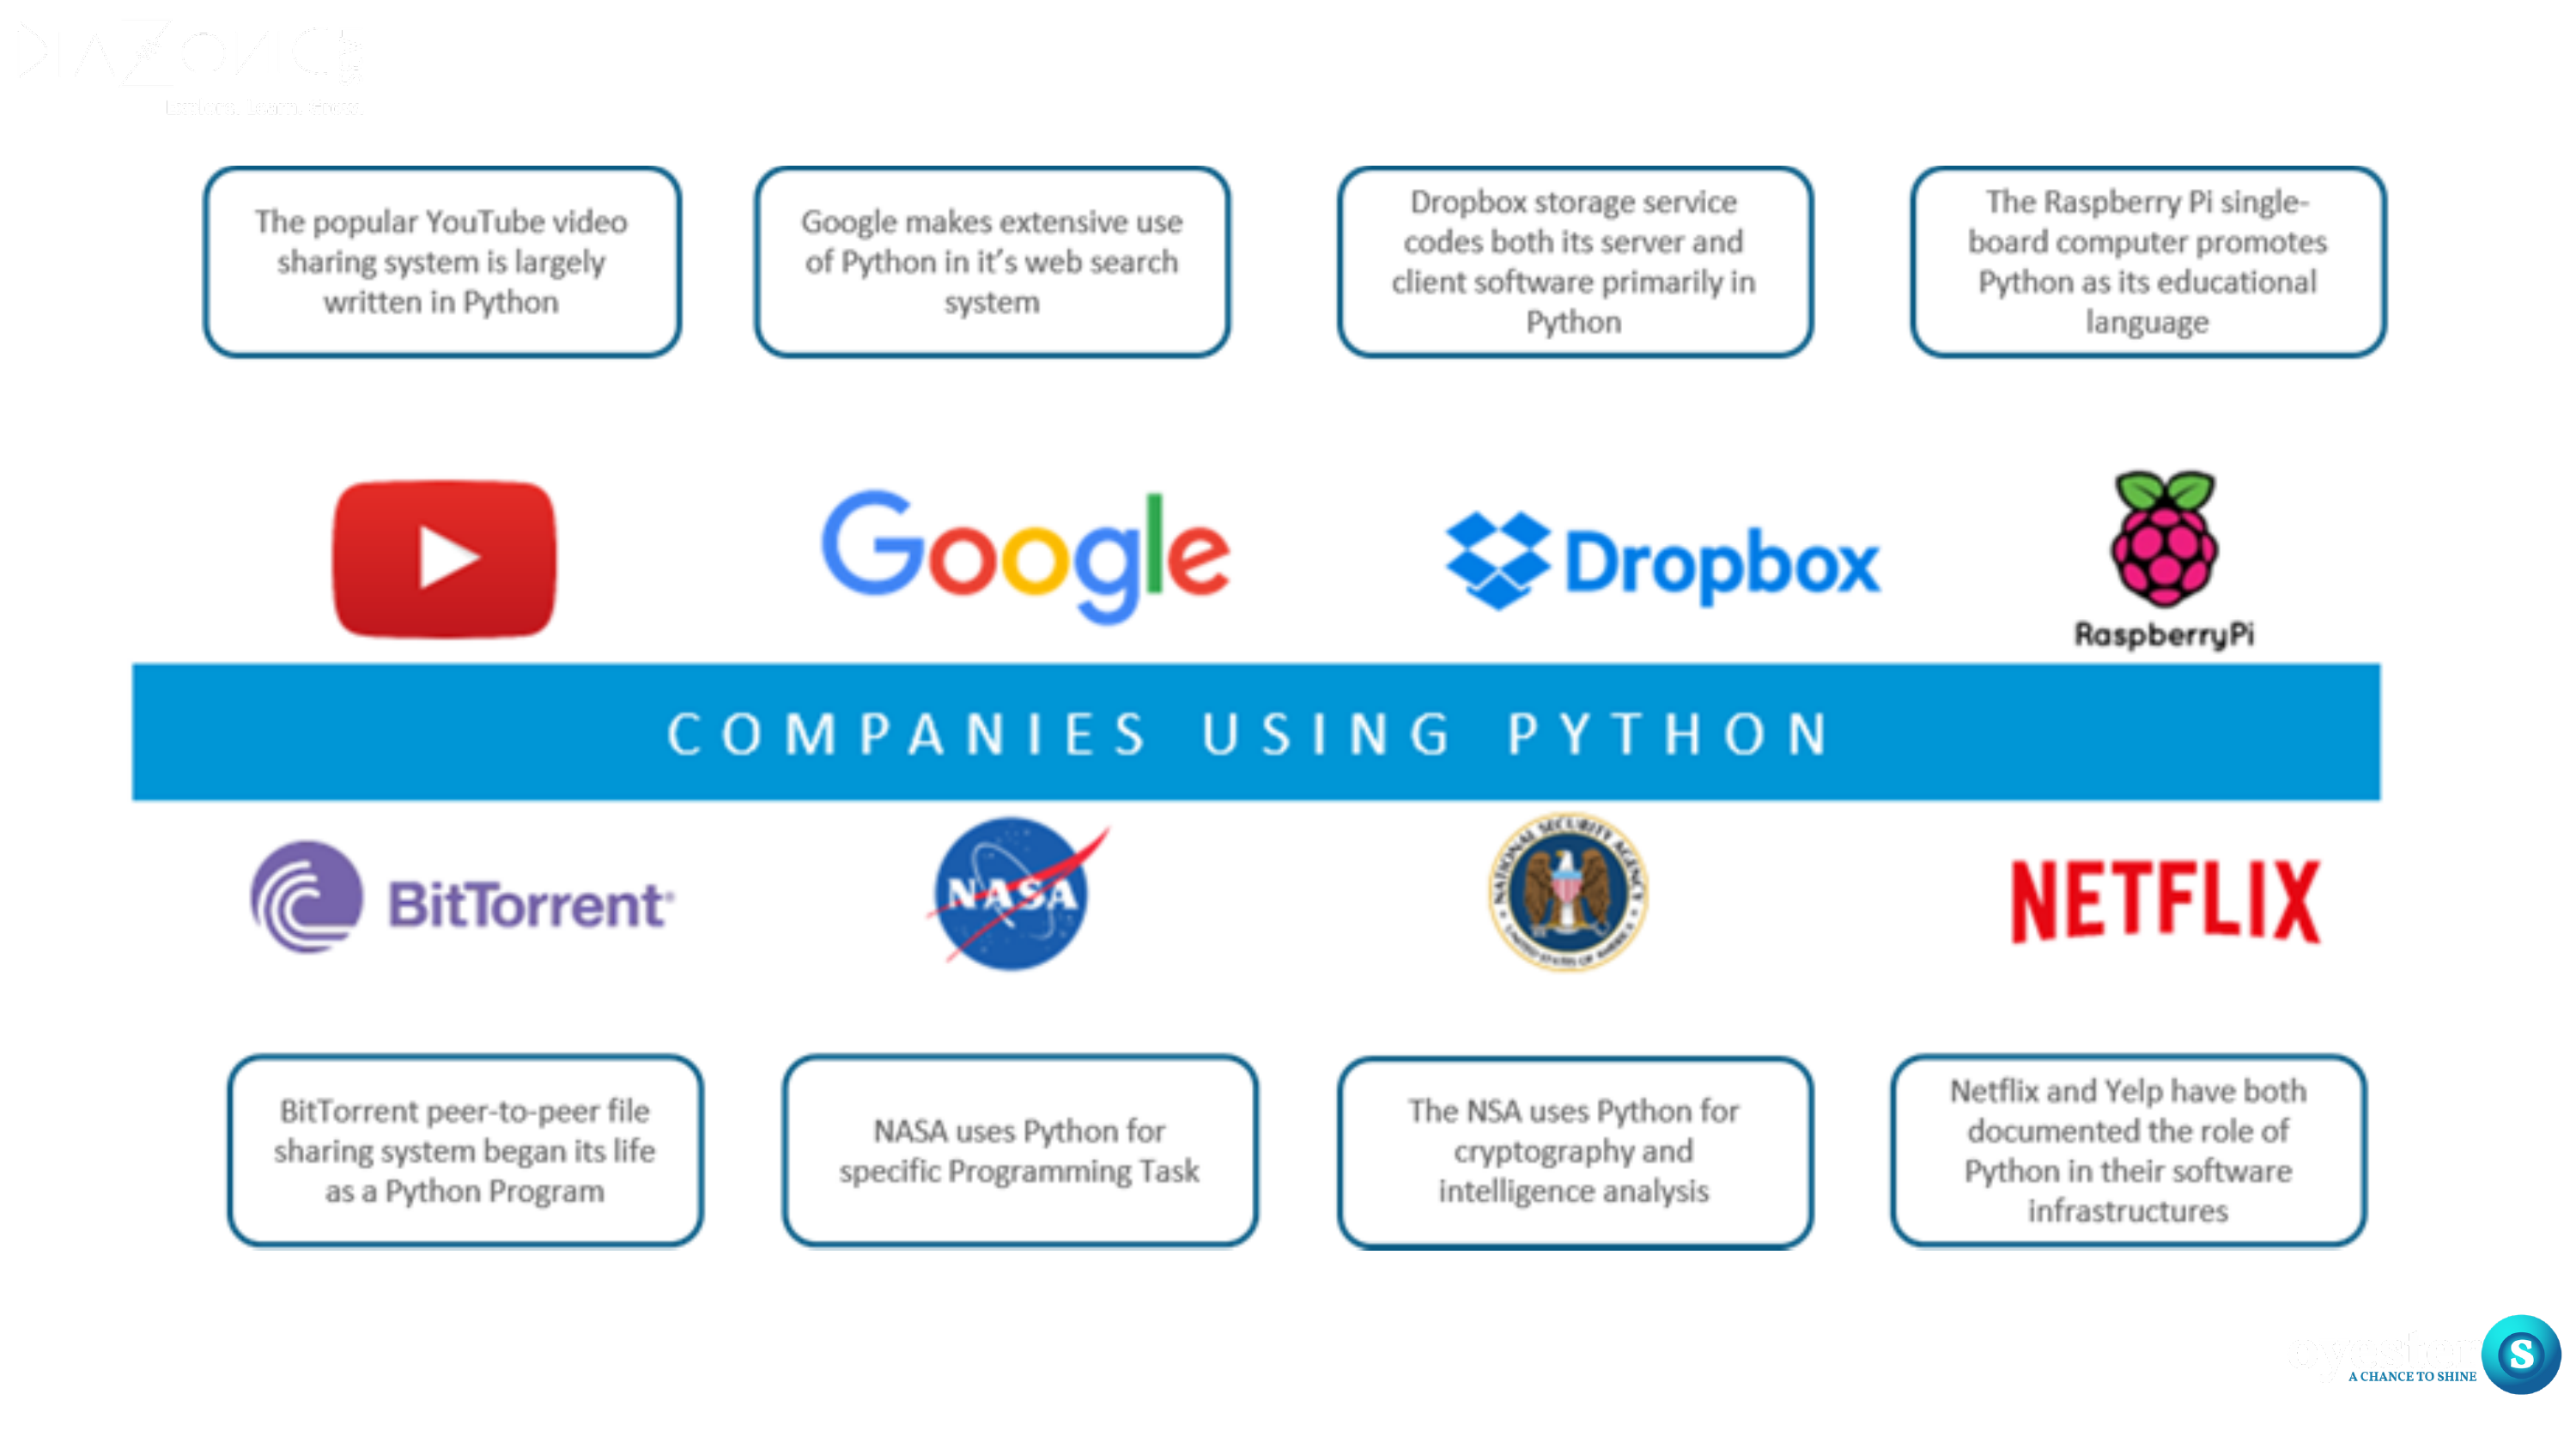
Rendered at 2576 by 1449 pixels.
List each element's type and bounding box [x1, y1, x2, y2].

picture [3, 0, 375, 129]
picture [96, 166, 2576, 1449]
